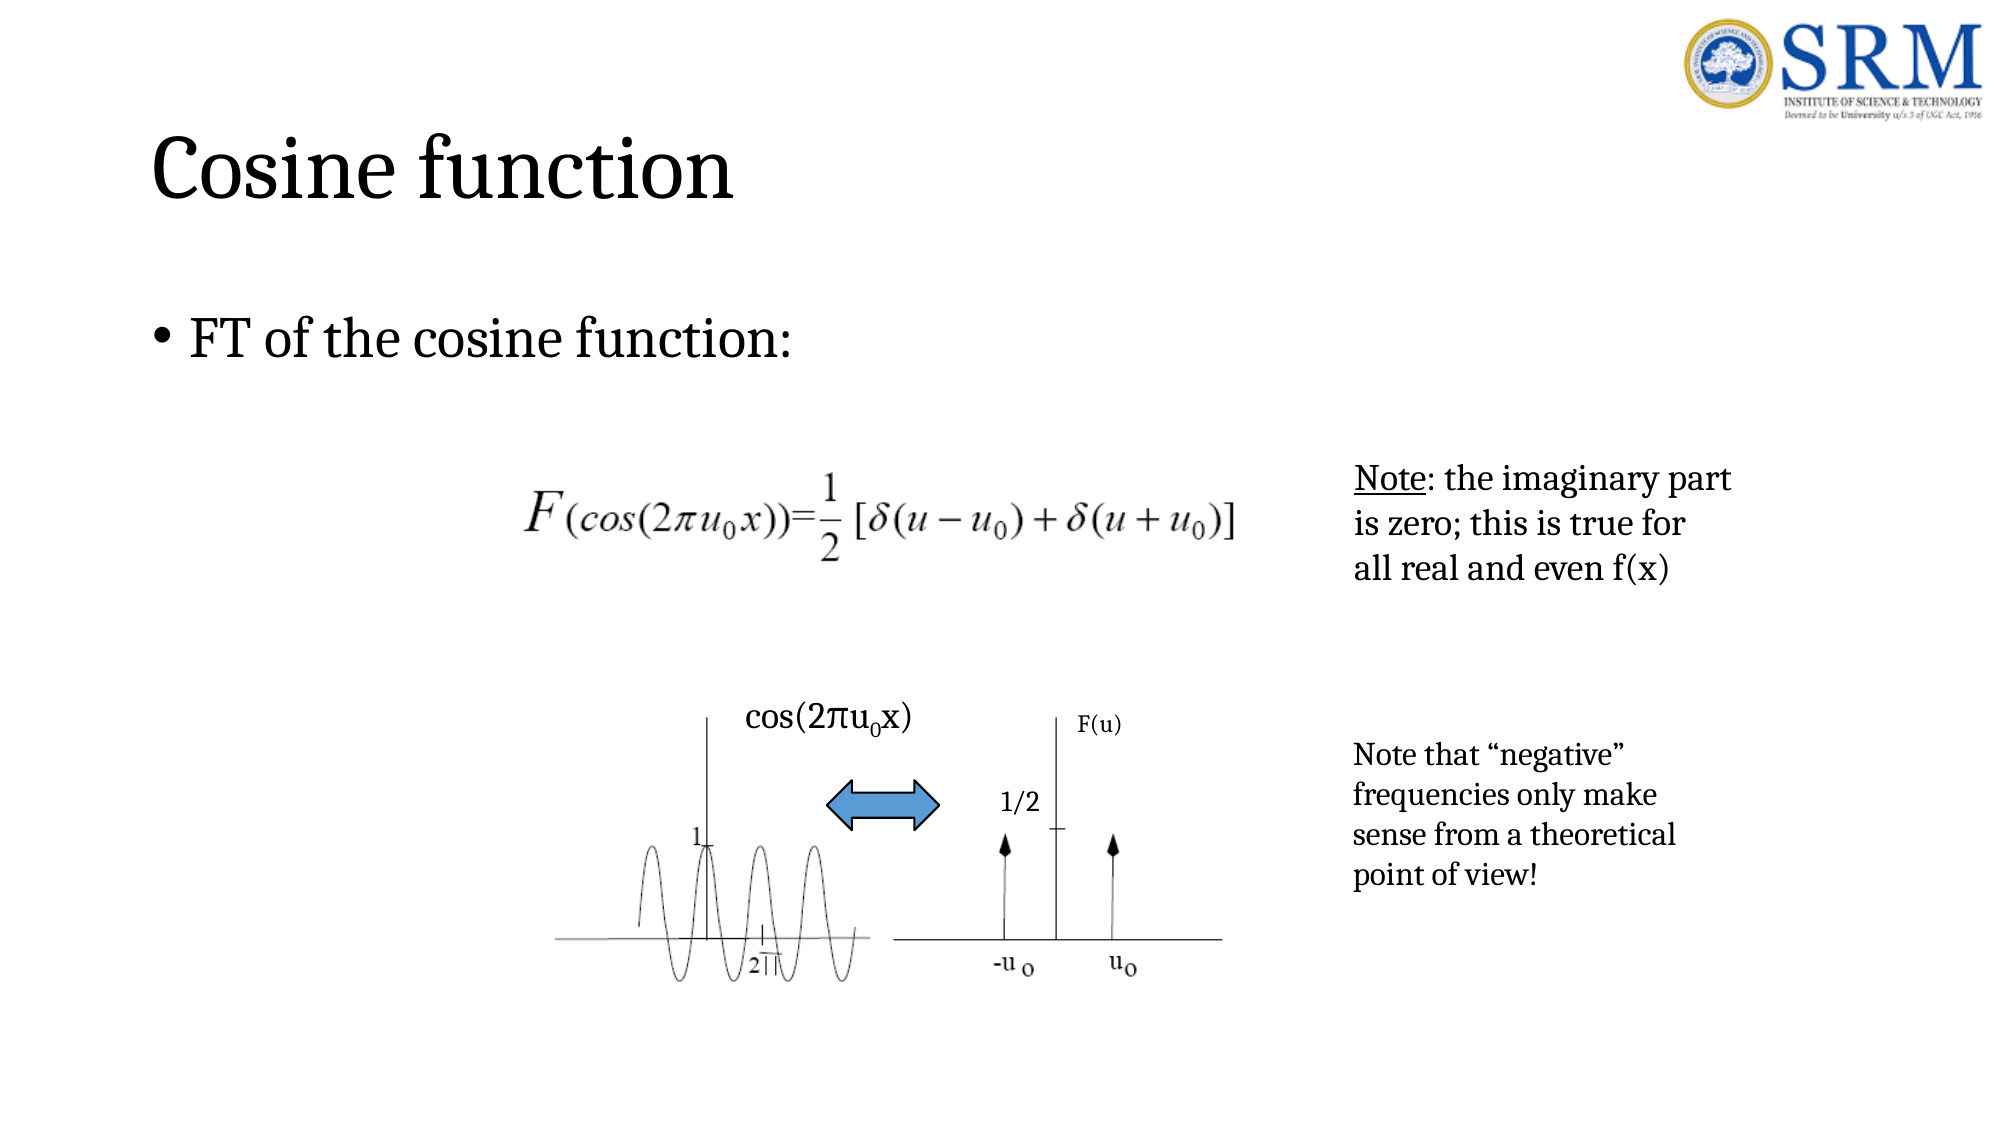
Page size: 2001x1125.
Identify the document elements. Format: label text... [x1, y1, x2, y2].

text_box Note that “negative” frequencies only make sense from a theoretical point of view! [1338, 724, 1692, 900]
picture [524, 662, 1271, 1019]
text_box Note: the imaginary part is zero; this is true for all real and even f(x) [1339, 445, 1748, 595]
list FT of the cosine function: [137, 299, 1863, 1014]
picture [1670, 3, 2000, 131]
picture [508, 457, 1258, 593]
title Cosine function [137, 59, 1863, 278]
